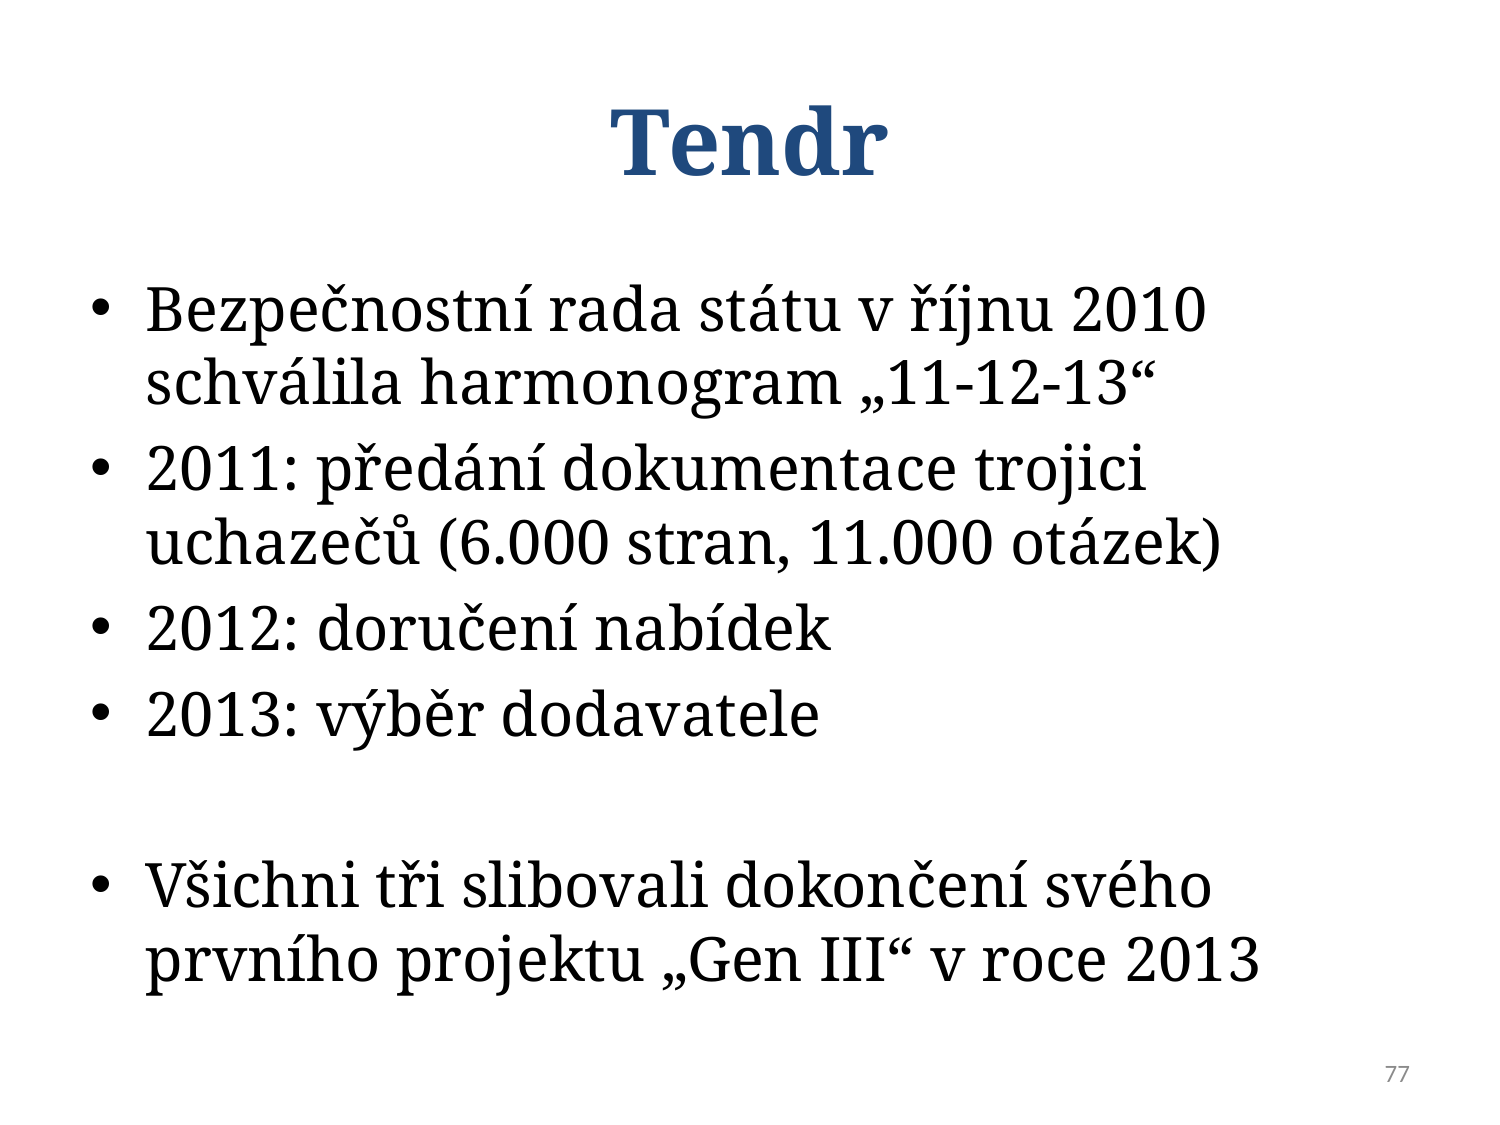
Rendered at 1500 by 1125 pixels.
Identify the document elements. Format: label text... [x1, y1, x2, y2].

title Tendr [75, 45, 1425, 233]
list Bezpečnostní rada státu v říjnu 2010 schválila harmonogram „11-12-13“ 2011: předání dokumentace trojici uchazečů (6.000 stran, 11.000 otázek) 2012: doručení nabídek 2013: výběr dodavatele Všichni tři slibovali dokončení svého prvního projektu „Gen III“ v roce 2013 [75, 262, 1425, 1005]
slide_number 77 [1074, 1042, 1425, 1103]
